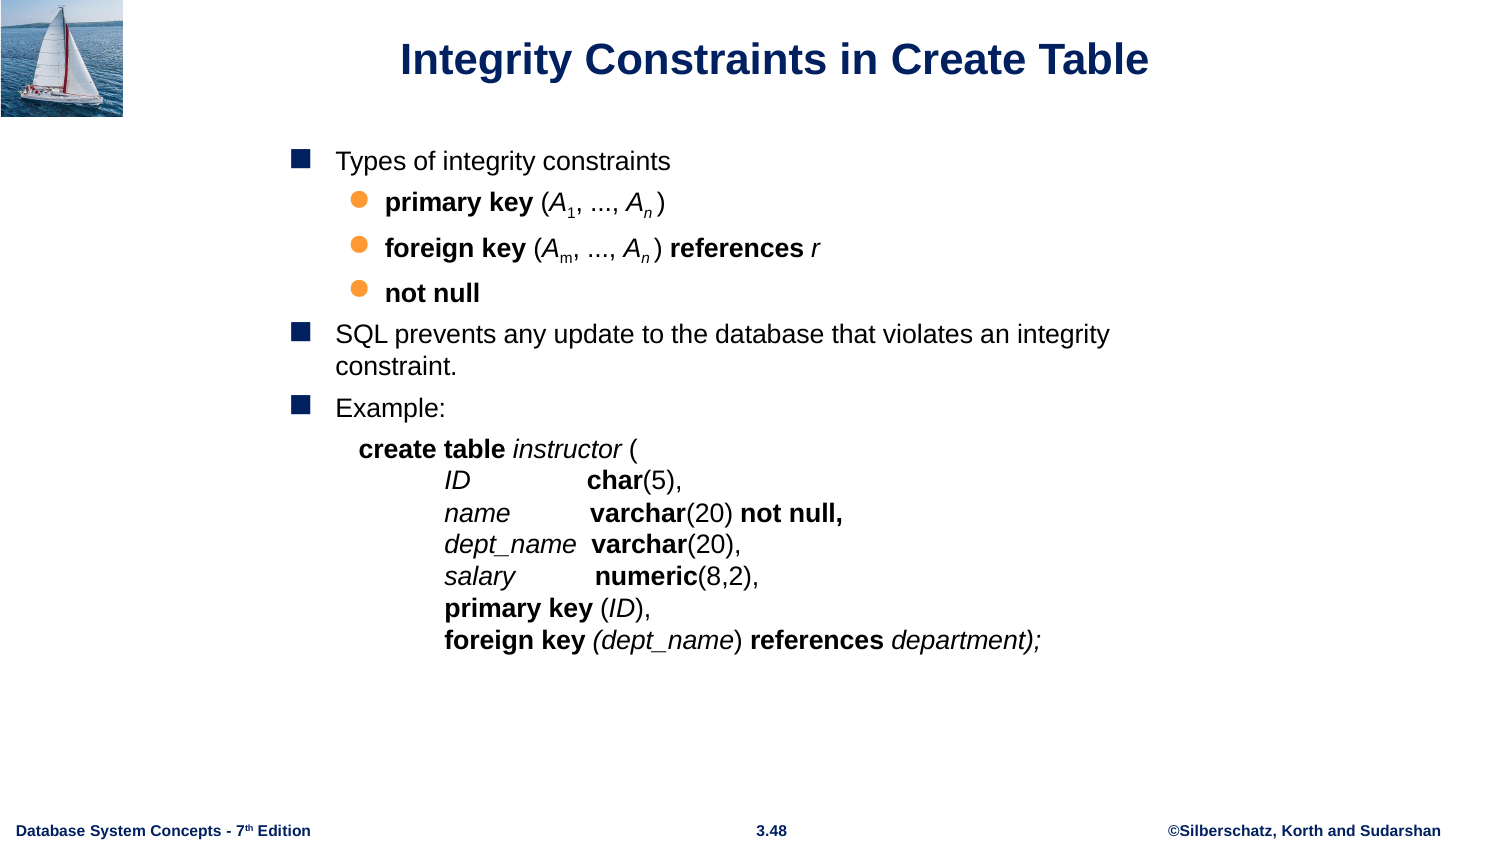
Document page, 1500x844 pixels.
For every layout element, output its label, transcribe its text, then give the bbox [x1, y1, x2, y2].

picture [0, 0, 123, 117]
list Types of integrity constraints primary key (A1, ..., An ) foreign key (Am, ..., An ) references r not null SQL prevents any update to the database that violates an integrity constraint. Example: create table instructor ( ID char(5), name varchar(20) not null, dept_name varchar(20), salary numeric(8,2), primary key (ID), foreign key (dept_name) references department); [278, 136, 1203, 725]
title Integrity Constraints in Create Table [278, 15, 1273, 92]
